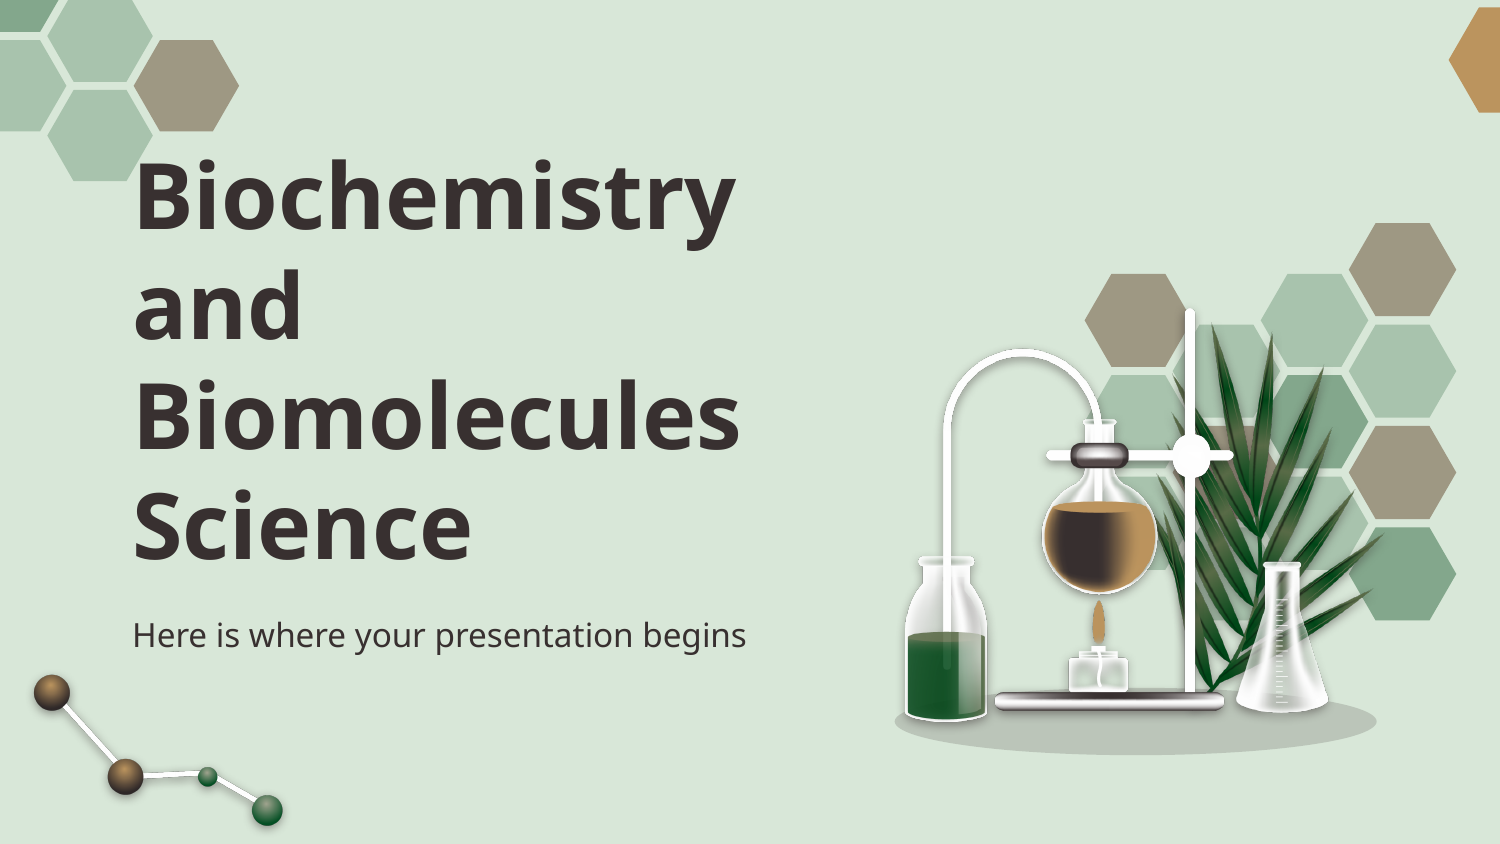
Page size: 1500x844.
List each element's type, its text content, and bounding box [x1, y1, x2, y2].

subtitle Here is where your presentation begins [116, 592, 889, 661]
picture [20, 660, 299, 834]
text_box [894, 222, 1457, 756]
title Biochemistry and Biomolecules Science [116, 215, 890, 592]
